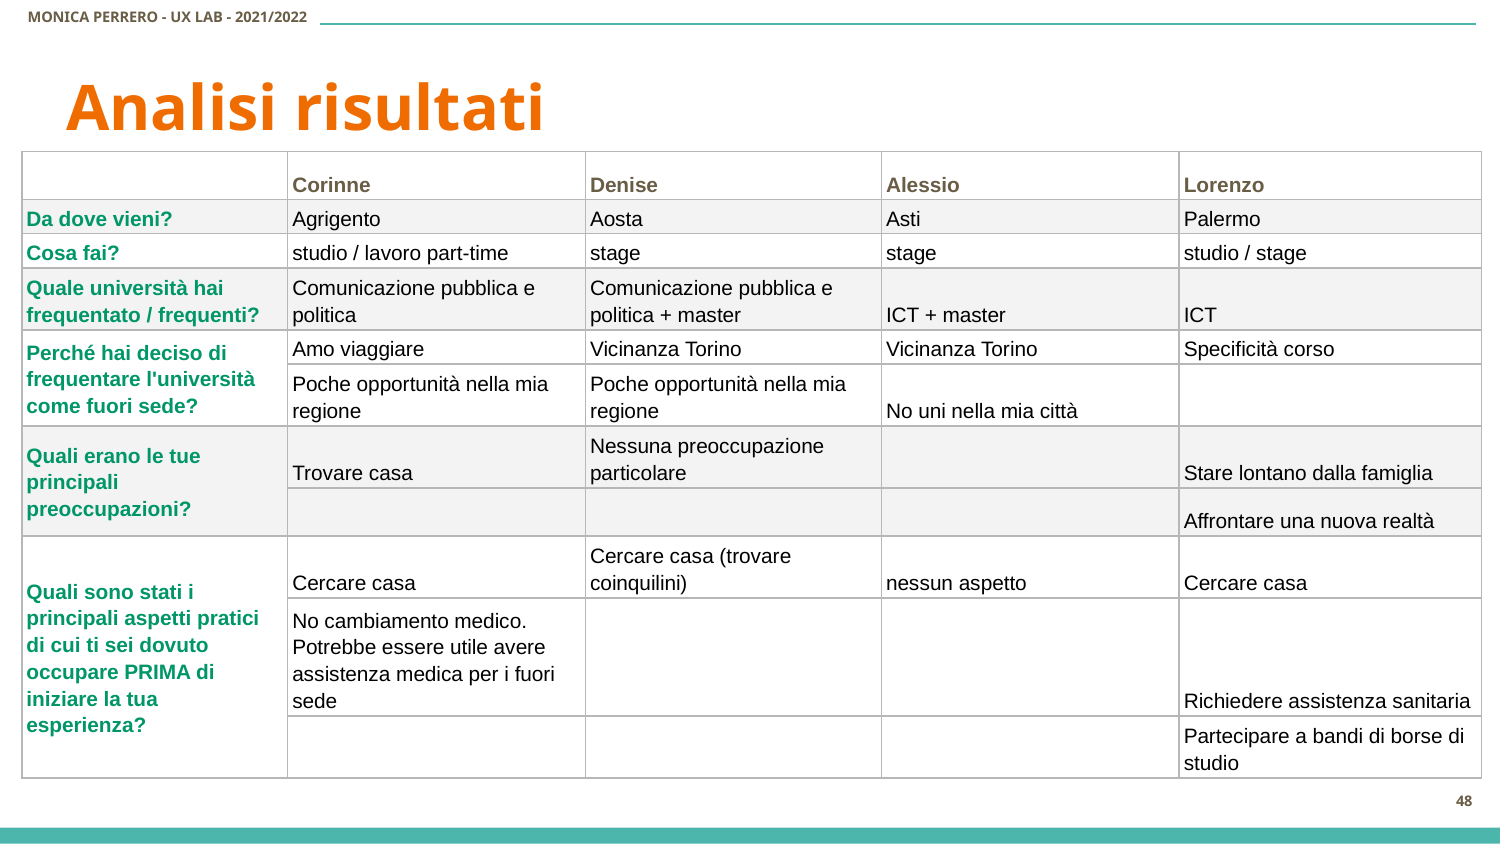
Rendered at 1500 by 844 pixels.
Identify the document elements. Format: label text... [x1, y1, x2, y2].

table_cell [882, 489, 1178, 535]
table_cell Affrontare una nuova realtà [1180, 489, 1481, 535]
table_header Lorenzo [1180, 152, 1481, 199]
table_cell Quali erano le tue principali preoccupazioni? [23, 427, 287, 535]
table_cell Cercare casa [1180, 537, 1481, 597]
table_cell Trovare casa [288, 427, 585, 487]
table_cell [882, 717, 1178, 777]
table_cell ICT [1180, 269, 1481, 329]
table_cell Comunicazione pubblica e politica [288, 269, 585, 329]
table_cell studio / lavoro part-time [288, 234, 585, 267]
table_cell Vicinanza Torino [586, 331, 881, 363]
table_cell studio / stage [1180, 234, 1481, 267]
slide_number ‹#› [1397, 768, 1488, 834]
table_cell Poche opportunità nella mia regione [586, 365, 881, 425]
table_cell No uni nella mia città [882, 365, 1178, 425]
table_cell Partecipare a bandi di borse di studio [1180, 717, 1481, 777]
table_cell [288, 489, 585, 535]
table_cell Amo viaggiare [288, 331, 585, 363]
table_cell stage [882, 234, 1178, 267]
table_cell Cercare casa [288, 537, 585, 597]
table_cell [586, 717, 881, 777]
table_cell Da dove vieni? [23, 200, 287, 233]
table_cell Quali sono stati i principali aspetti pratici di cui ti sei dovuto occupare PRIMA di iniziare la tua esperienza? [23, 537, 287, 777]
table_cell Quale università hai frequentato / frequenti? [23, 269, 287, 329]
table_cell [882, 427, 1178, 487]
table_cell Aosta [586, 200, 881, 233]
table_cell Comunicazione pubblica e politica + master [586, 269, 881, 329]
table_cell Poche opportunità nella mia regione [288, 365, 585, 425]
table_cell nessun aspetto [882, 537, 1178, 597]
table_cell [586, 489, 881, 535]
table_cell [586, 599, 881, 715]
table_cell Perché hai deciso di frequentare l'università come fuori sede? [23, 331, 287, 425]
table_cell Agrigento [288, 200, 585, 233]
table_cell Nessuna preoccupazione particolare [586, 427, 881, 487]
table_cell [882, 599, 1178, 715]
table_cell stage [586, 234, 881, 267]
table_cell Cosa fai? [23, 234, 287, 267]
table_header [23, 152, 287, 199]
table_cell Palermo [1180, 200, 1481, 233]
table_cell Vicinanza Torino [882, 331, 1178, 363]
table_header Corinne [288, 152, 585, 199]
table_header Alessio [882, 152, 1178, 199]
table_cell ICT + master [882, 269, 1178, 329]
table_cell Asti [882, 200, 1178, 233]
table_cell [1180, 365, 1481, 425]
table_cell [288, 717, 585, 777]
table_header Denise [586, 152, 881, 199]
table_cell Richiedere assistenza sanitaria [1180, 599, 1481, 715]
table_cell Stare lontano dalla famiglia [1180, 427, 1481, 487]
title Analisi risultati [51, 48, 1449, 151]
table_cell Specificità corso [1180, 331, 1481, 363]
table_cell Cercare casa (trovare coinquilini) [586, 537, 881, 597]
table_cell No cambiamento medico. Potrebbe essere utile avere assistenza medica per i fuori sede [288, 599, 585, 715]
